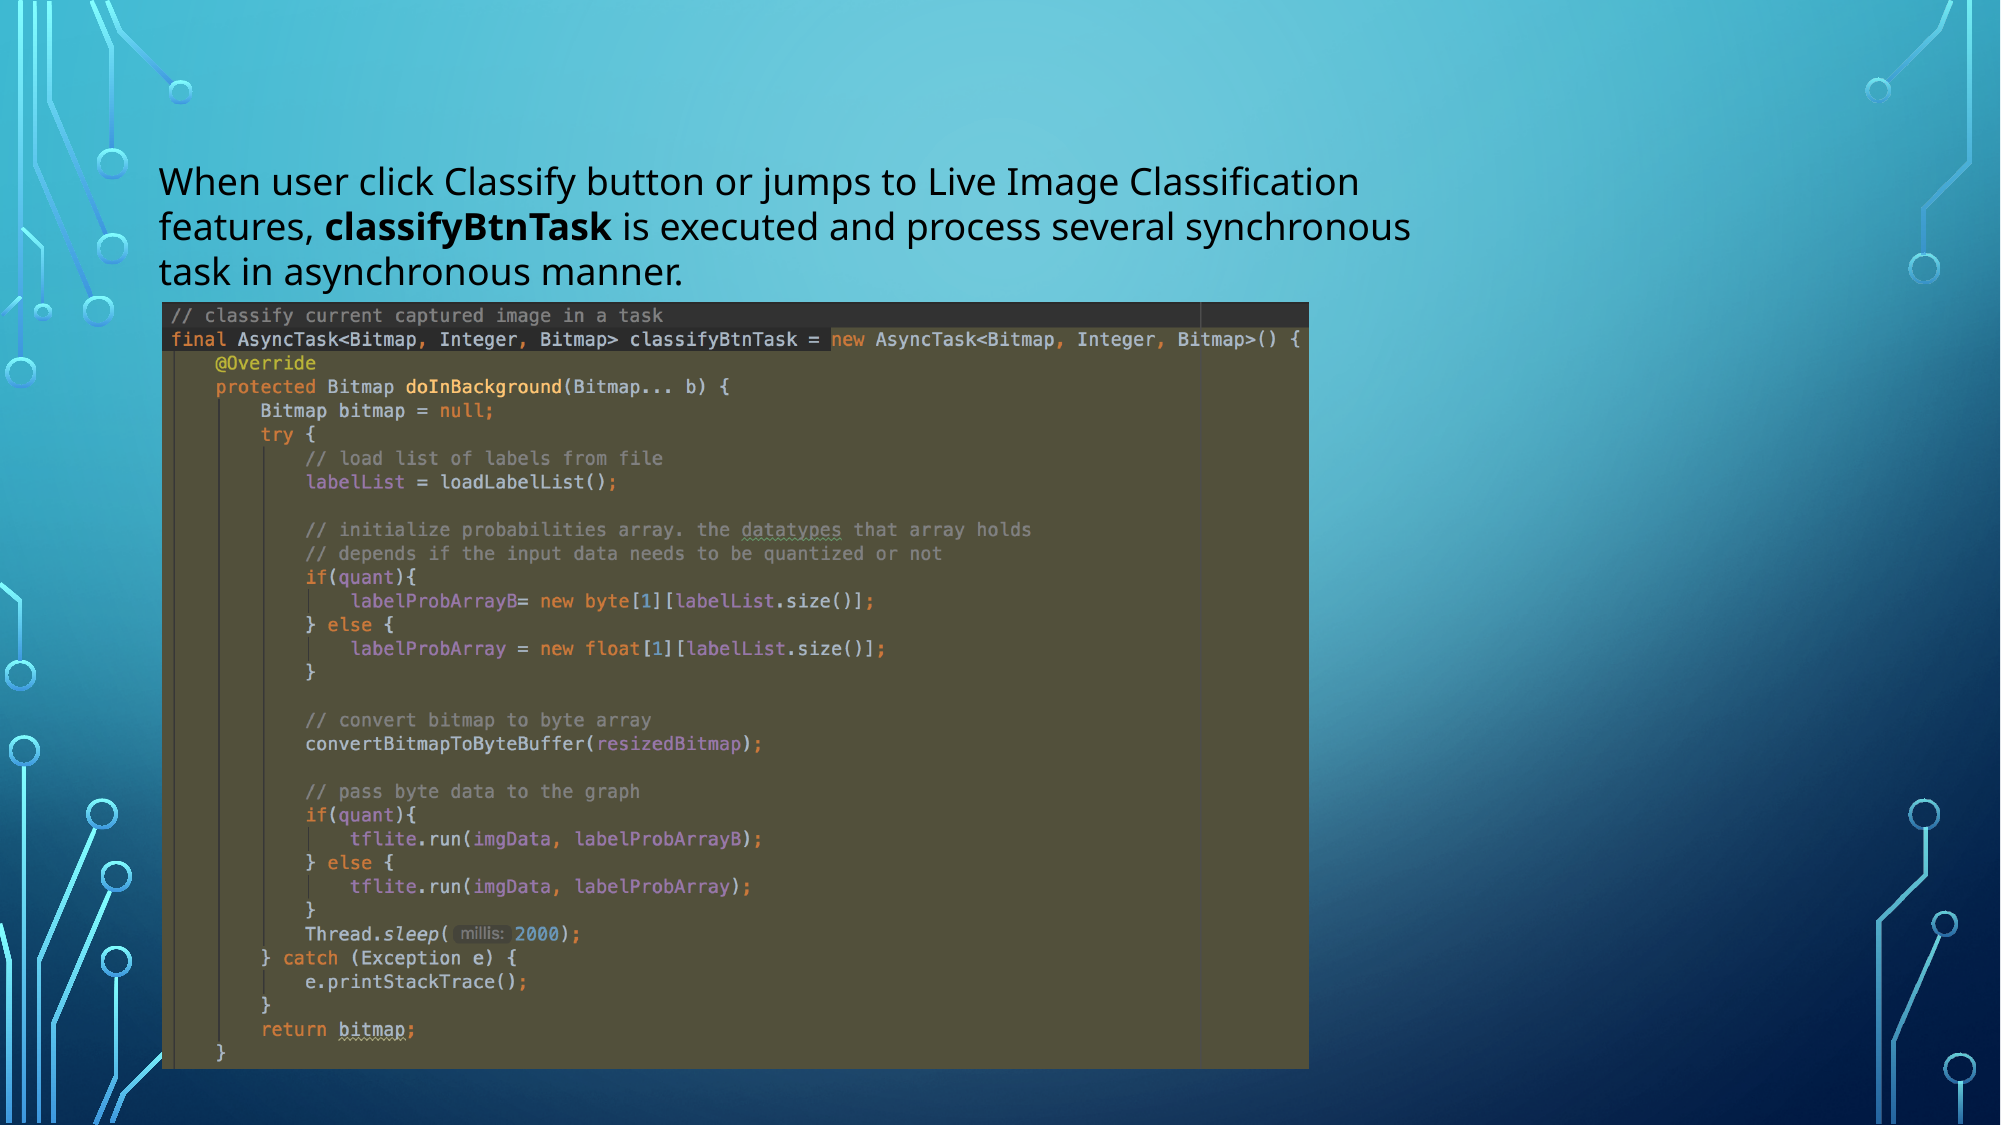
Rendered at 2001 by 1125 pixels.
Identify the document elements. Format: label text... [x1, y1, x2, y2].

text_box When user click Classify button or jumps to Live Image Classification features, classifyBtnTask is executed and process several synchronous task in asynchronous manner. [144, 150, 1433, 301]
picture [162, 301, 1309, 1069]
